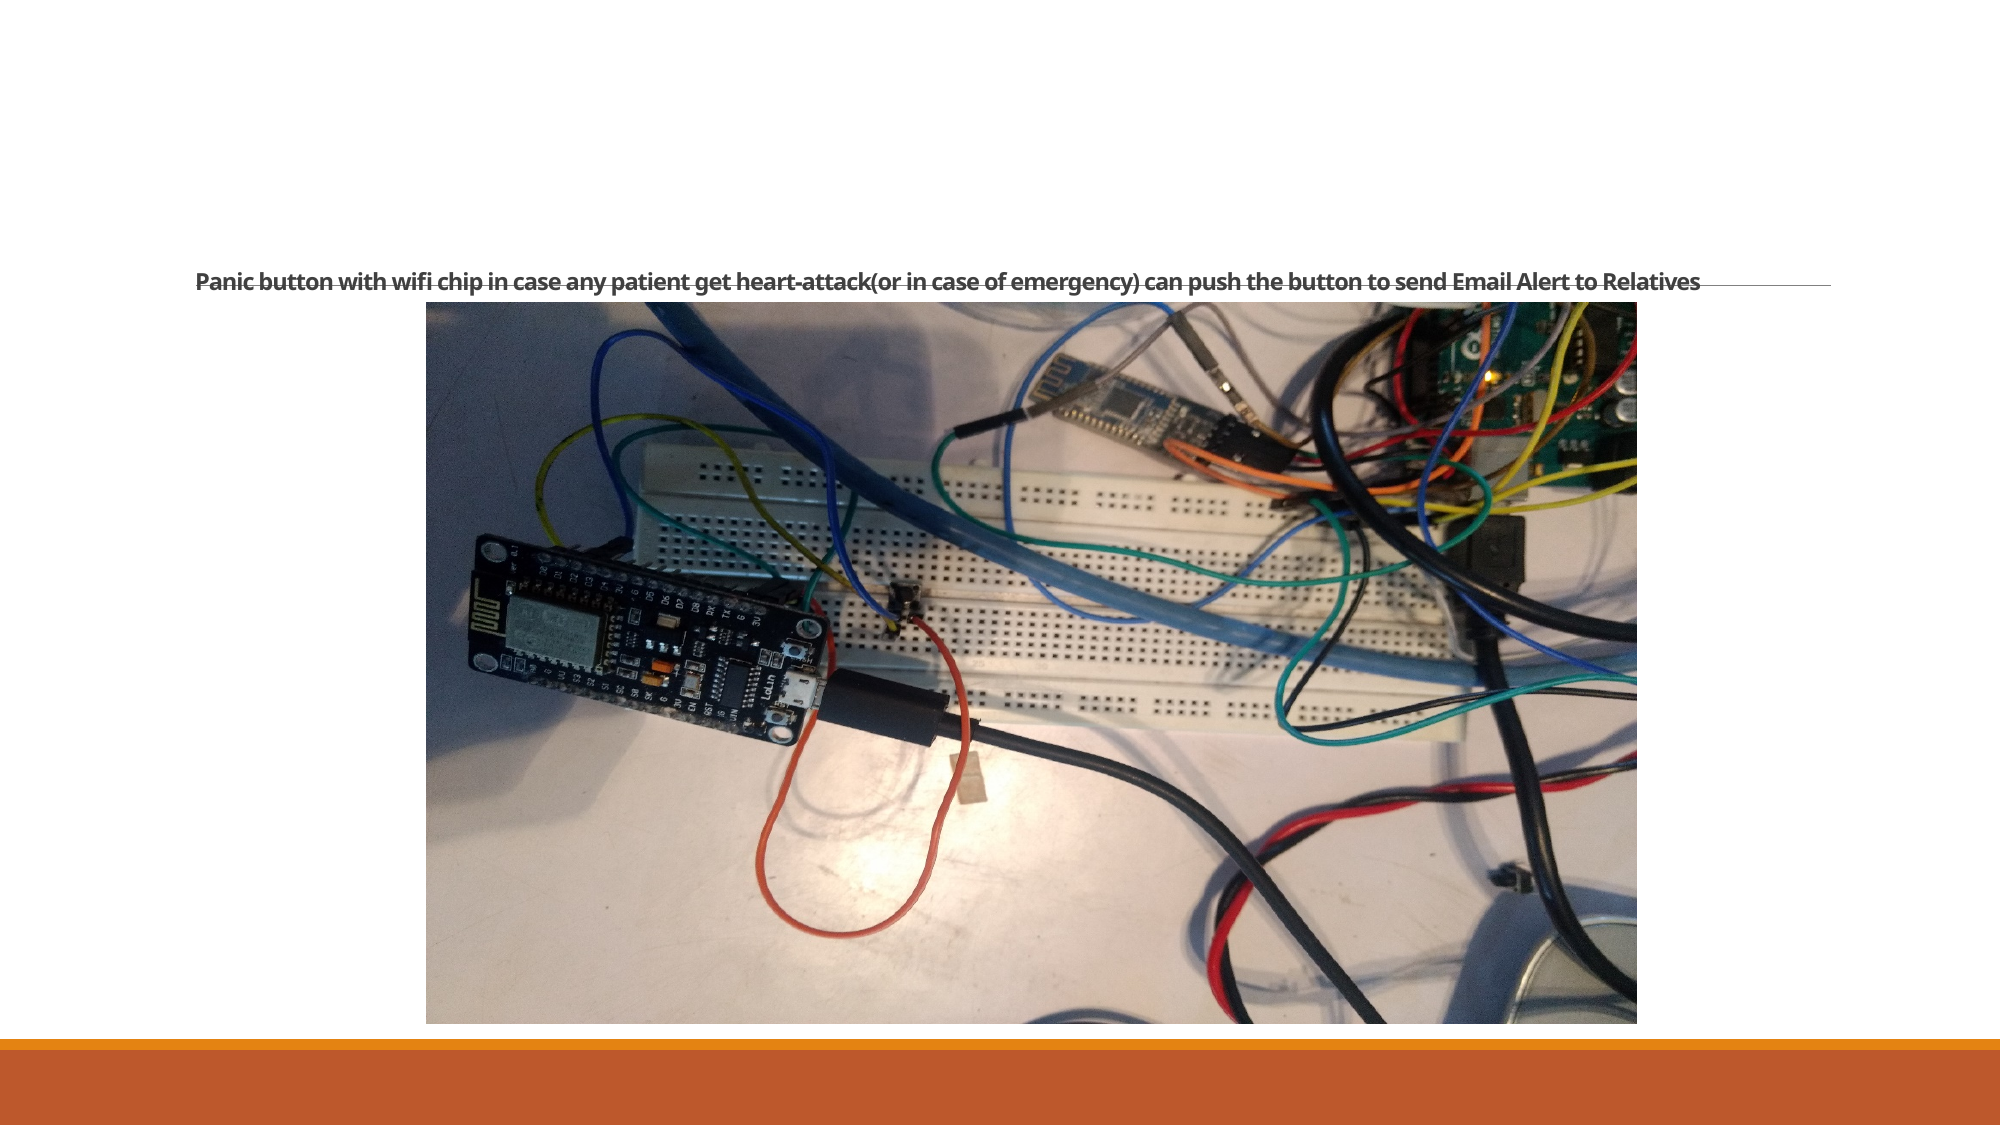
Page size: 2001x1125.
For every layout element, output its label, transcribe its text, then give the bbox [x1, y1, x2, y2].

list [426, 302, 1638, 1025]
title Panic button with wifi chip in case any patient get heart-attack(or in case of emergency) can push the button to send Email Alert to Relatives [180, 47, 1830, 303]
